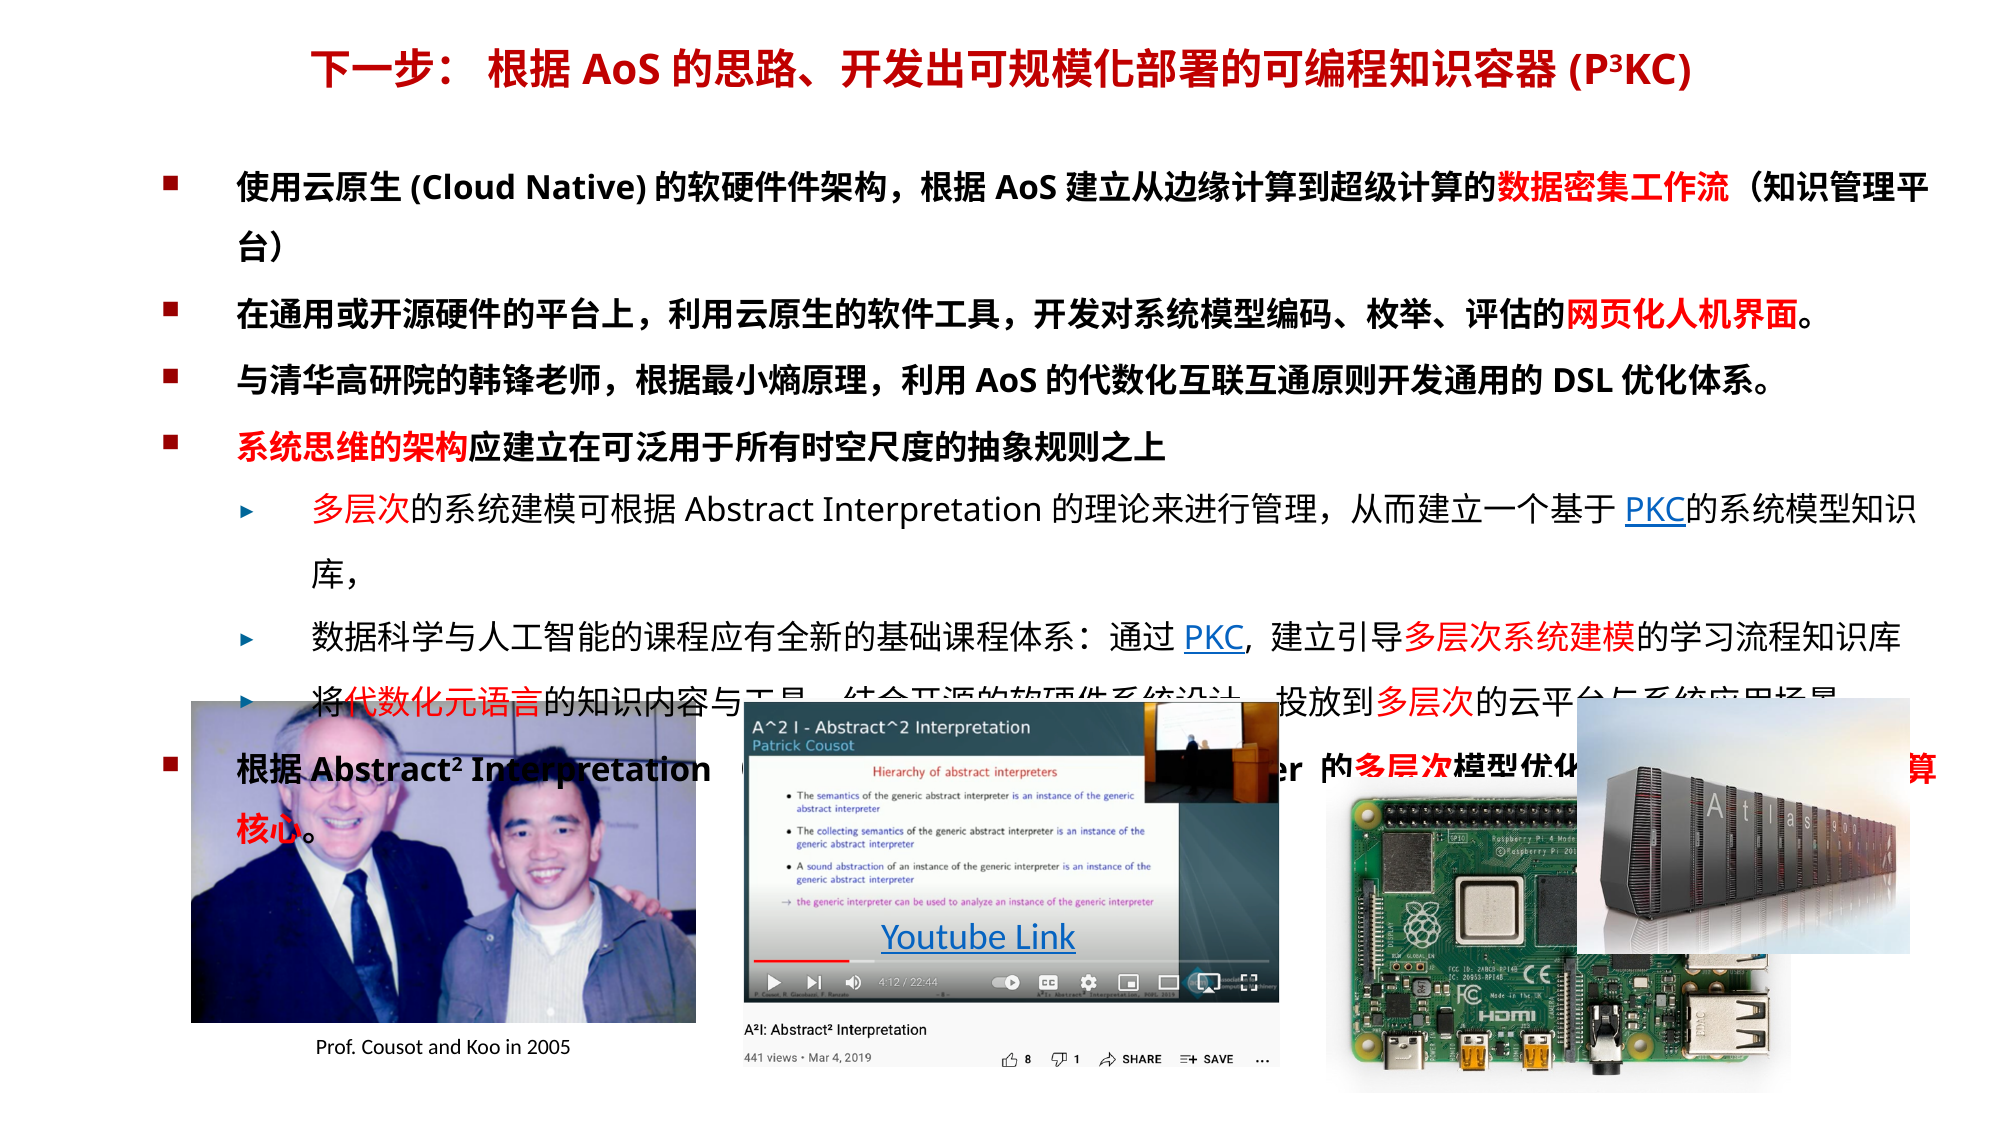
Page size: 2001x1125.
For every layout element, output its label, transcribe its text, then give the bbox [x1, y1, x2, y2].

text_box Prof. Cousot and Koo in 2005 [301, 1024, 587, 1066]
title 下一步： 根据AoS的思路、开发出可规模化部署的可编程知识容器(P3KC) [99, 32, 1901, 110]
picture [1326, 698, 1910, 1093]
text_box 使用云原生(Cloud Native)的软硬件件架构，根据AoS建立从边缘计算到超级计算的数据密集工作流（知识管理平台） 在通用或开源硬件的平台上，利用云原生的软件工具，开发对系统模型编码、枚举、评估的网页化人机界面。 与清华高研院的韩锋老师，根据最小熵原理，利用AoS的代数化互联互通原则开发通用的DSL优化体系。 系统思维的架构应建立在可泛用于所有时空尺度的抽象规则之上 多层次的系统建模可根据Abstract Interpretation的理论来进行管理，从而建立一个基于PKC的系统模型知识库， 数据科学与人工智能的课程应有全新的基础课程体系：通过PKC, 建立引导多层次系统建模的学习流程知识库 将代数化元语言的知识内容与工具，结合开源的软硬件系统设计，投放到多层次的云平台与系统应用场景。 根据Abstract2 Interpretation（A2I）/Meta Abstract Interpreter 的多层次模型优化策略，完善 AoS的计算核心。 [146, 138, 1982, 702]
picture [191, 701, 696, 1023]
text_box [743, 698, 1280, 1067]
